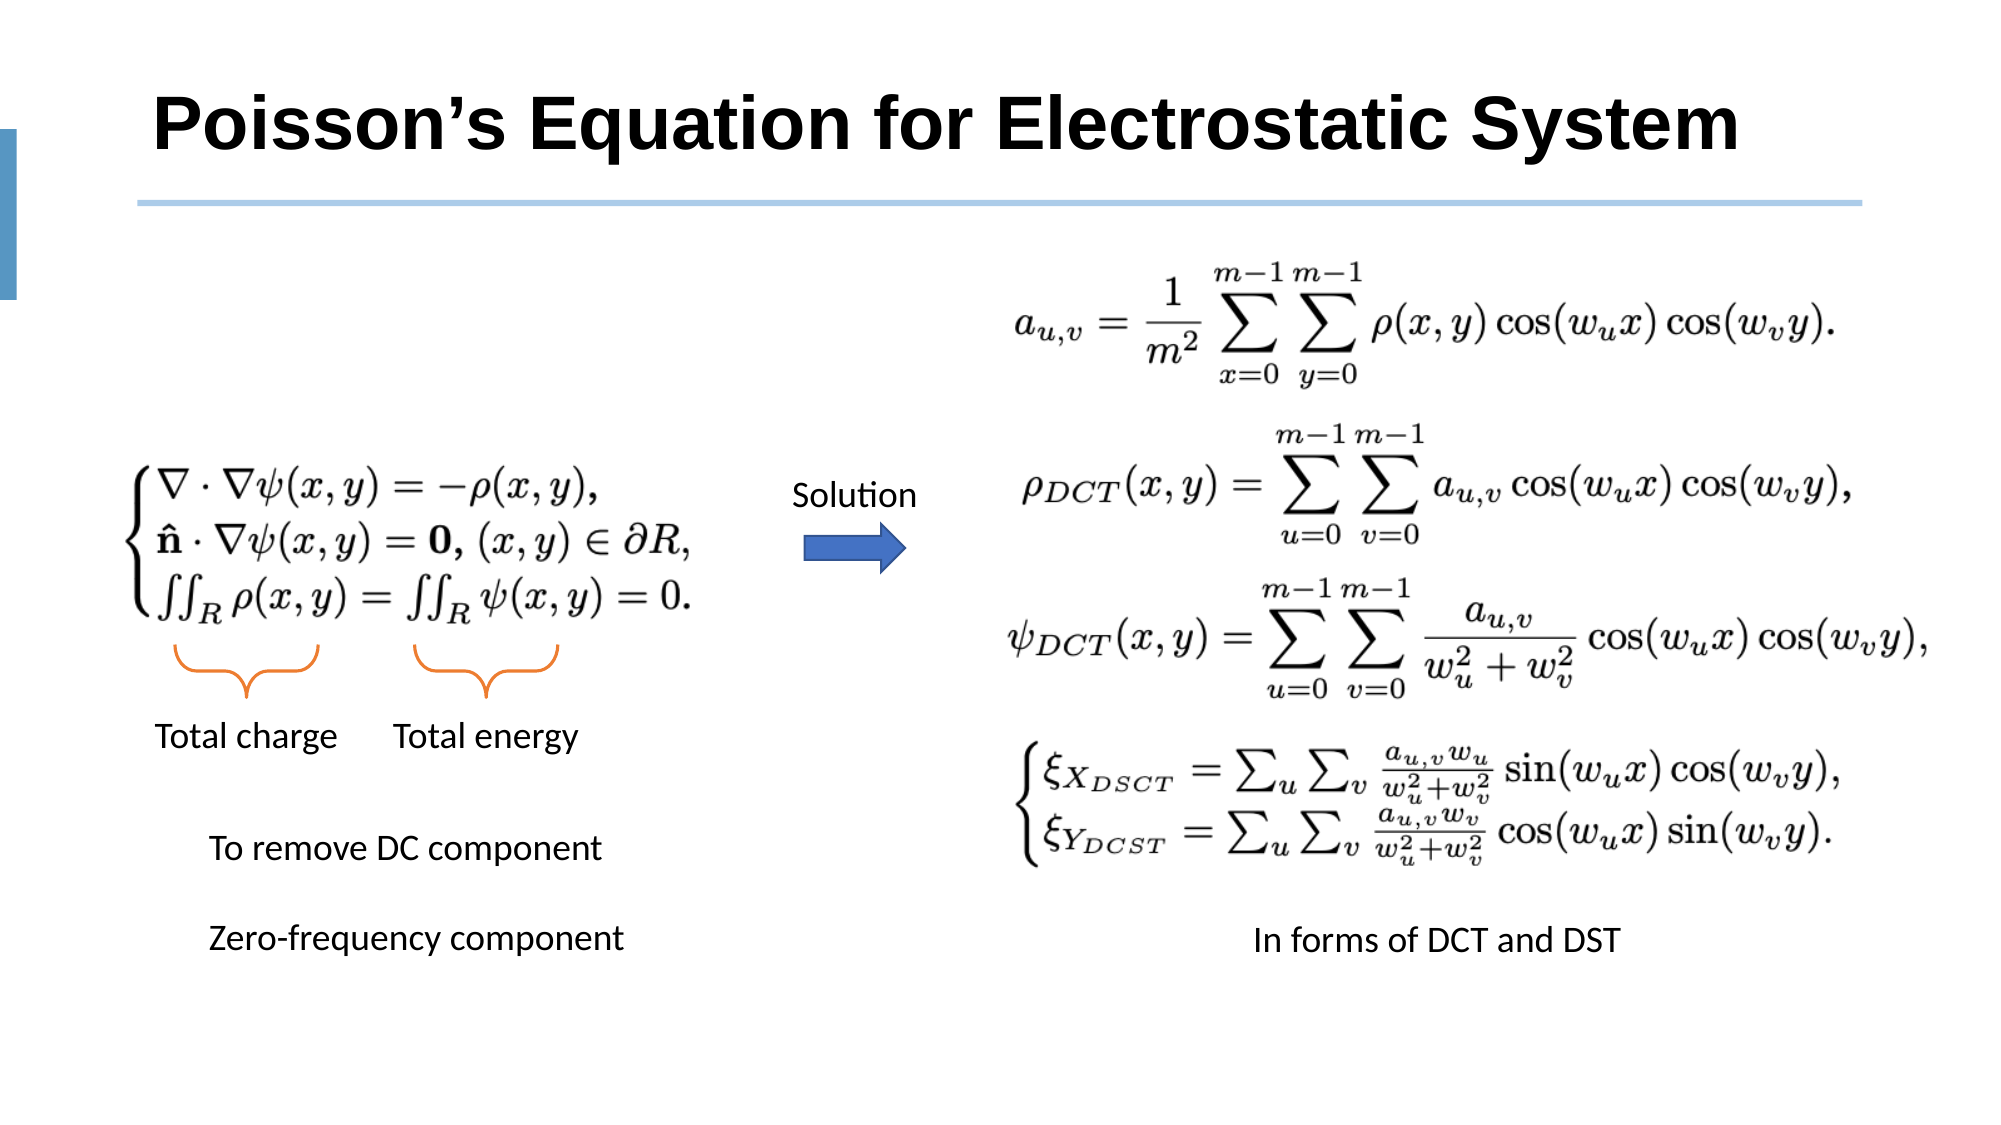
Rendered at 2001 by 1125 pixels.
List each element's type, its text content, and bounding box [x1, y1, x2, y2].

picture [999, 566, 1959, 886]
picture [109, 451, 710, 645]
text_box In forms of DCT and DST [1238, 907, 1637, 968]
text_box Total energy [378, 703, 595, 764]
title Poisson’s Equation for Electrostatic System [137, 42, 1863, 208]
text_box [174, 645, 319, 698]
text_box [414, 645, 558, 698]
text_box [803, 522, 907, 575]
text_box Solution [777, 462, 933, 522]
picture [999, 408, 1873, 565]
picture [999, 255, 1854, 403]
text_box Total charge [139, 704, 354, 764]
